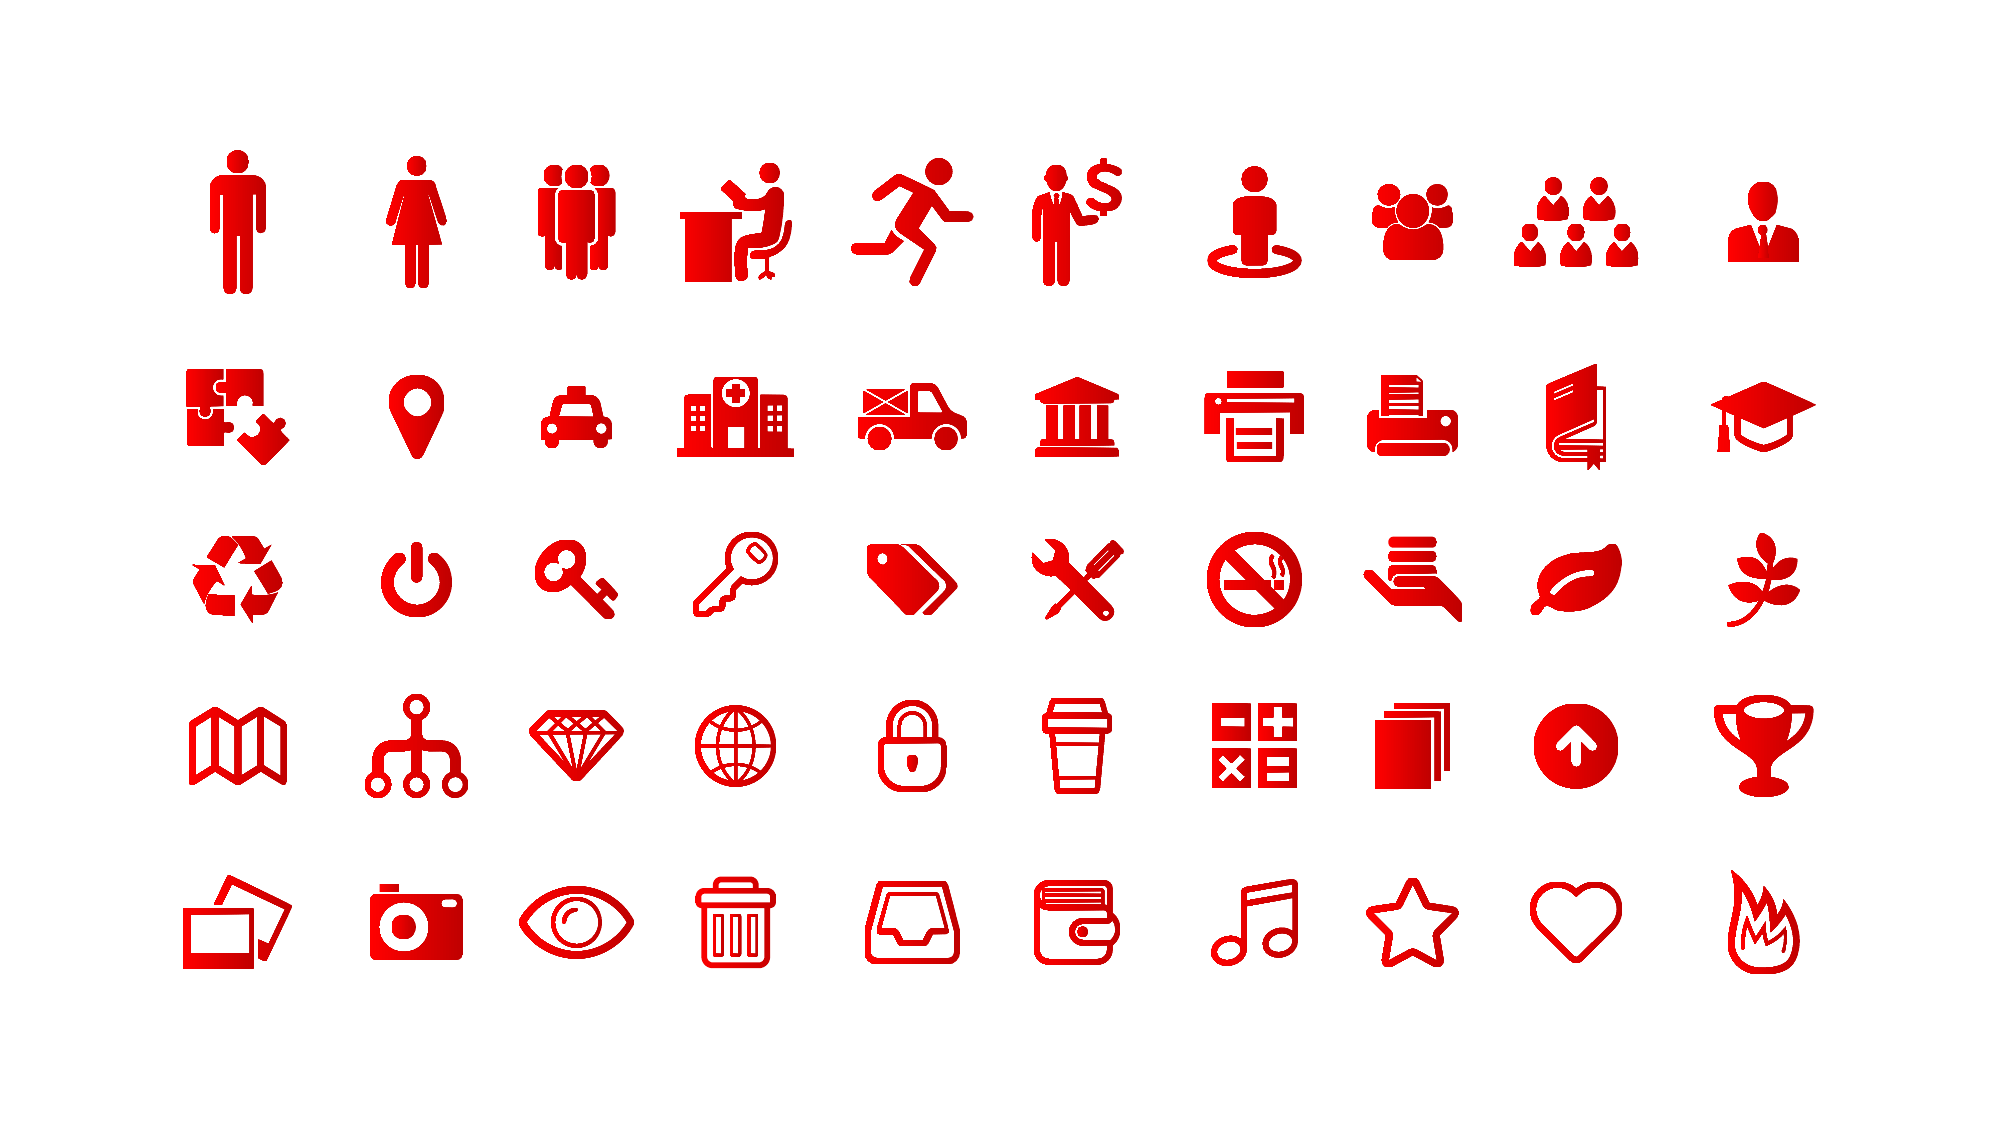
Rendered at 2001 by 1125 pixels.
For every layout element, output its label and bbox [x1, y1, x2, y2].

text_box [189, 706, 287, 786]
text_box [537, 164, 616, 280]
text_box [1033, 880, 1121, 965]
text_box [388, 374, 445, 459]
text_box [1530, 543, 1623, 616]
text_box [518, 886, 635, 959]
text_box [872, 174, 974, 286]
text_box [867, 427, 892, 451]
text_box [1363, 536, 1463, 623]
text_box [1207, 245, 1302, 278]
text_box [1035, 377, 1120, 404]
text_box [1367, 374, 1459, 457]
text_box [1031, 539, 1124, 621]
text_box [1241, 166, 1268, 192]
text_box [370, 884, 464, 960]
text_box [864, 880, 961, 965]
text_box [679, 162, 792, 282]
text_box [857, 383, 968, 439]
text_box [1727, 532, 1801, 627]
text_box [1714, 695, 1814, 797]
text_box [1513, 177, 1639, 267]
text_box [192, 564, 235, 616]
text_box [1372, 184, 1454, 260]
text_box [1711, 381, 1817, 453]
text_box [1375, 702, 1451, 790]
text_box [381, 553, 453, 618]
text_box [851, 230, 904, 255]
text_box [695, 876, 776, 969]
text_box [1233, 196, 1277, 266]
text_box [534, 539, 619, 620]
text_box [1204, 371, 1305, 463]
text_box [1366, 877, 1459, 968]
text_box [1546, 363, 1607, 471]
text_box [866, 543, 958, 616]
text_box [1042, 697, 1113, 795]
text_box [1728, 181, 1800, 263]
text_box [183, 875, 293, 970]
text_box [677, 376, 795, 458]
text_box [877, 699, 947, 793]
text_box [695, 705, 777, 787]
text_box [411, 541, 423, 583]
text_box [693, 531, 779, 618]
text_box [1728, 870, 1800, 975]
text_box [1035, 447, 1120, 457]
text_box [1211, 878, 1299, 966]
text_box [1212, 703, 1298, 789]
text_box [1530, 881, 1623, 963]
text_box [925, 158, 953, 185]
text_box [186, 368, 290, 465]
text_box [1207, 531, 1303, 628]
text_box [529, 710, 624, 782]
text_box [385, 155, 448, 289]
text_box [1031, 158, 1123, 286]
text_box [240, 560, 283, 624]
text_box [541, 385, 613, 449]
text_box [364, 693, 469, 798]
text_box [1040, 405, 1115, 446]
text_box [207, 535, 272, 568]
text_box [210, 150, 267, 294]
text_box [934, 427, 958, 451]
text_box [1533, 703, 1619, 789]
